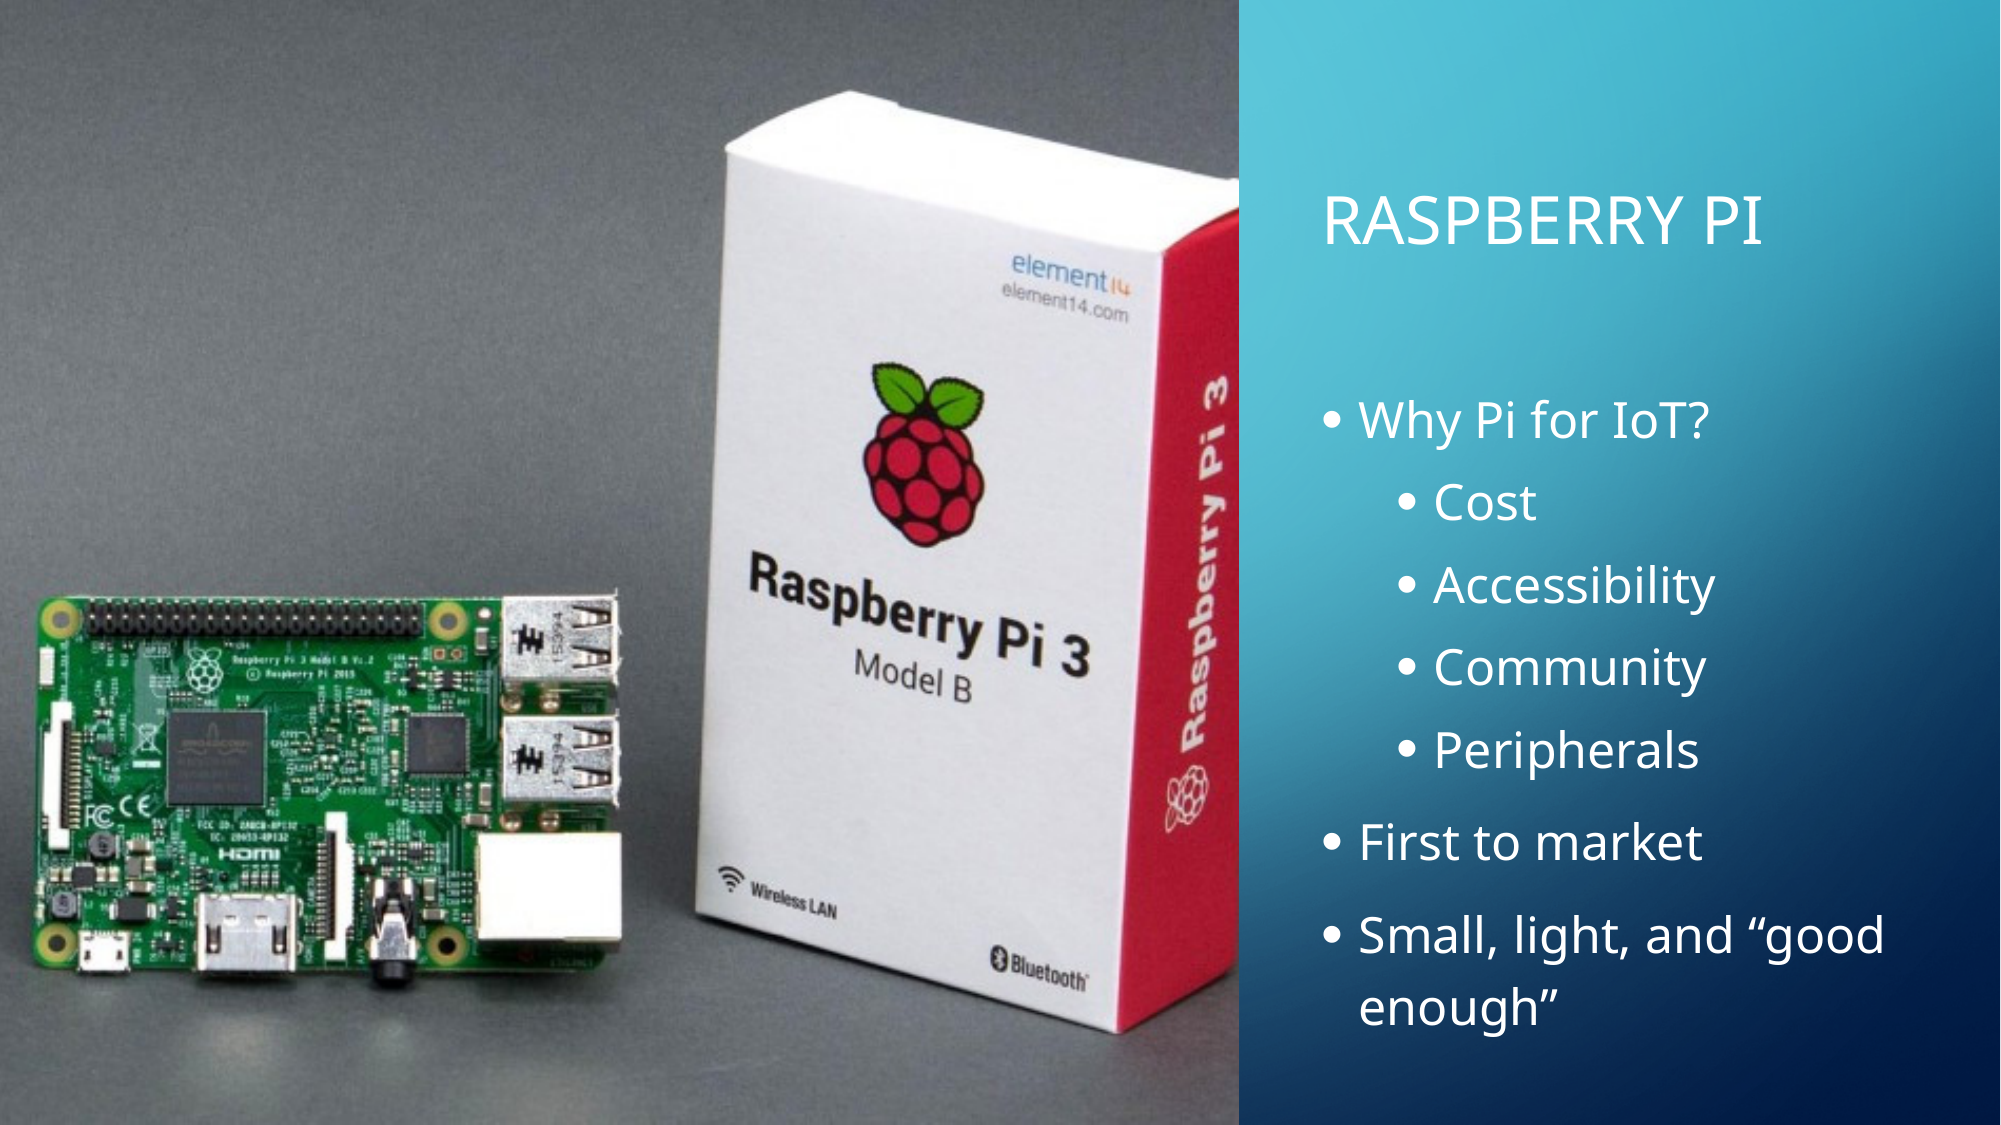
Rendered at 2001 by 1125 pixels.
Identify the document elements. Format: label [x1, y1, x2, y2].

text_box [1240, 0, 2000, 1125]
picture [0, 0, 1240, 1125]
